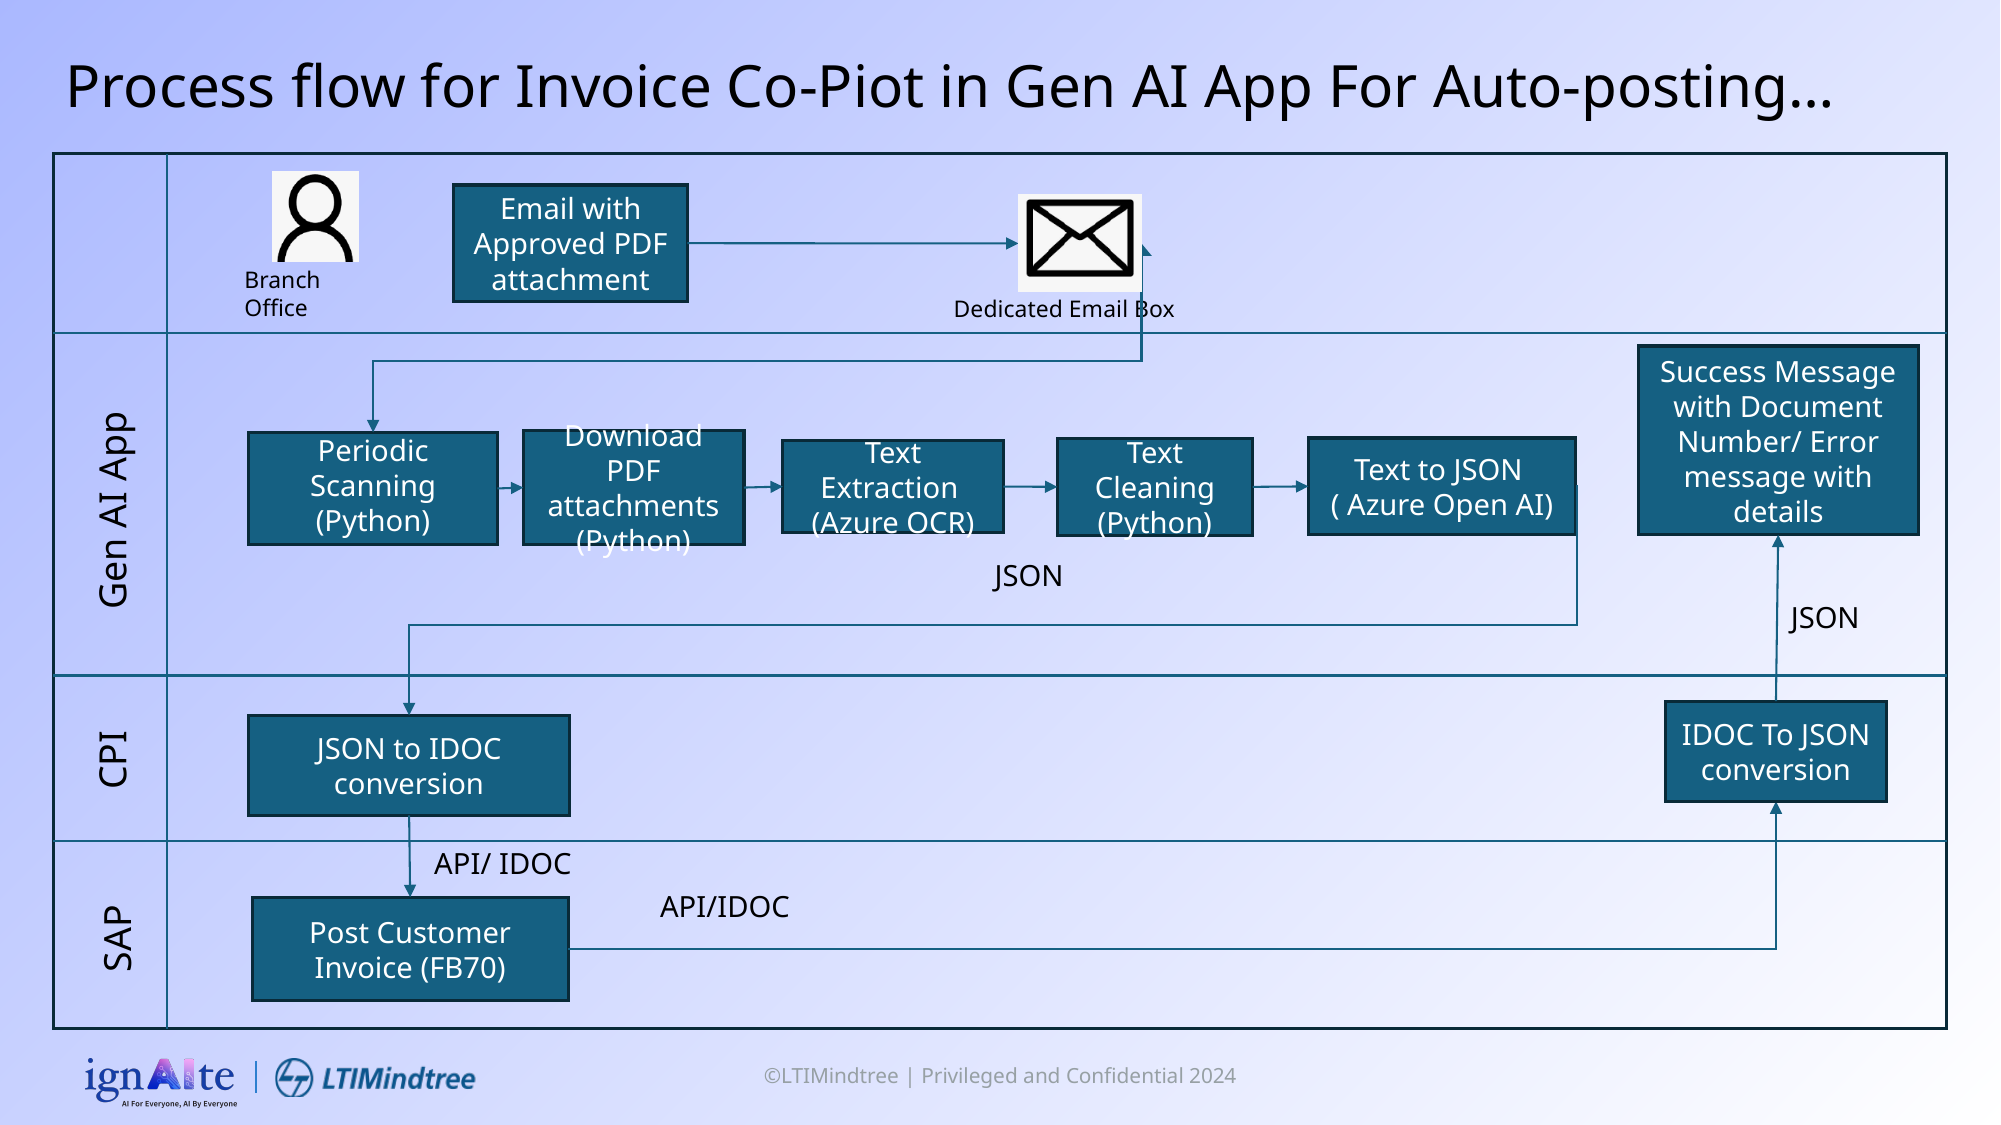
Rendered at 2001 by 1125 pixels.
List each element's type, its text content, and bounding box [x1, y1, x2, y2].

text_box JSON to IDOC conversion [247, 714, 571, 817]
title Process flow for Invoice Co-Piot in Gen AI App For Auto-posting… [50, 29, 1947, 147]
text_box Post Customer Invoice (FB70) [251, 896, 570, 1002]
text_box Success Message with Document Number/ Error message with details [1637, 344, 1920, 536]
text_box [1775, 534, 1779, 702]
text_box SAP [86, 890, 146, 987]
text_box Dedicated Email Box [1143, 287, 1194, 330]
text_box Text to JSON ( Azure Open AI) [1307, 436, 1577, 485]
text_box IDOC To JSON conversion [1664, 700, 1888, 803]
text_box Text Extraction (Azure OCR) [781, 439, 1005, 485]
picture [85, 1058, 237, 1108]
text_box Download PDF attachments (Python) [522, 433, 746, 485]
text_box Periodic Scanning (Python) [247, 431, 499, 546]
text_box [229, 171, 401, 309]
picture [1017, 194, 1143, 293]
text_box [408, 485, 1577, 716]
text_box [567, 800, 1777, 950]
text_box JSON [1779, 592, 1875, 643]
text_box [372, 242, 1143, 433]
text_box API/ IDOC [419, 842, 567, 888]
text_box [52, 152, 1948, 1030]
text_box CPI [81, 706, 142, 805]
text_box Gen AI App [81, 386, 142, 625]
text_box Text Cleaning (Python) [1056, 437, 1254, 485]
